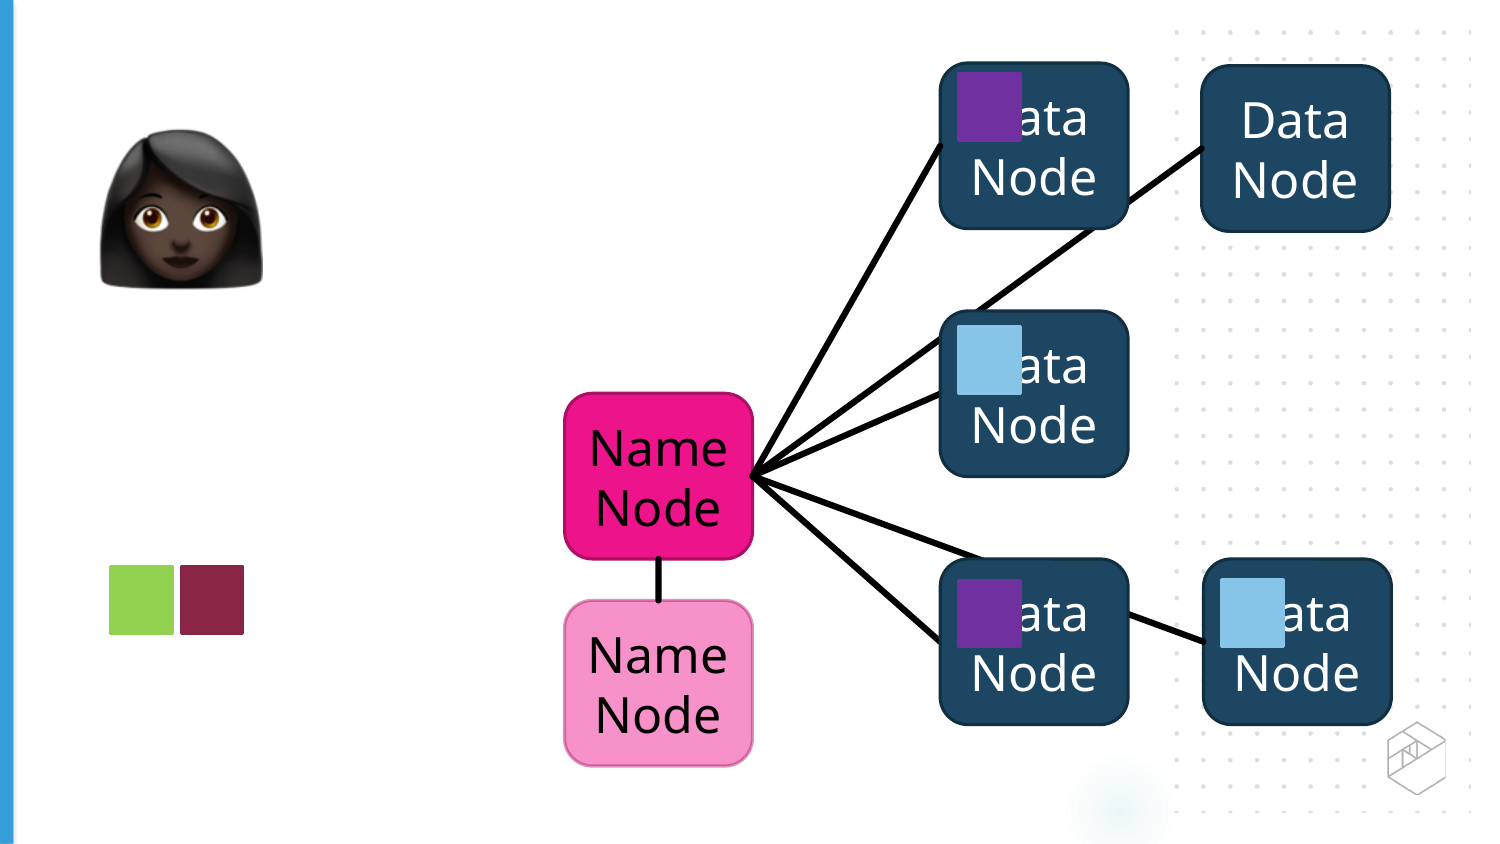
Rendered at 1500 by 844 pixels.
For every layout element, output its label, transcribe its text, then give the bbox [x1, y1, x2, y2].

text_box [957, 72, 1022, 142]
text_box [180, 565, 244, 635]
picture [98, 126, 264, 291]
text_box Data Node [938, 61, 1130, 146]
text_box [752, 145, 941, 477]
text_box Data Node [1200, 64, 1392, 233]
text_box Data Node [938, 651, 1130, 727]
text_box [945, 148, 1202, 477]
text_box [109, 565, 174, 635]
text_box Data Node [1201, 557, 1393, 727]
text_box Name Node [563, 391, 746, 561]
picture [1058, 750, 1181, 844]
text_box [1220, 578, 1285, 648]
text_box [752, 482, 1204, 643]
text_box Name Node [562, 598, 754, 768]
